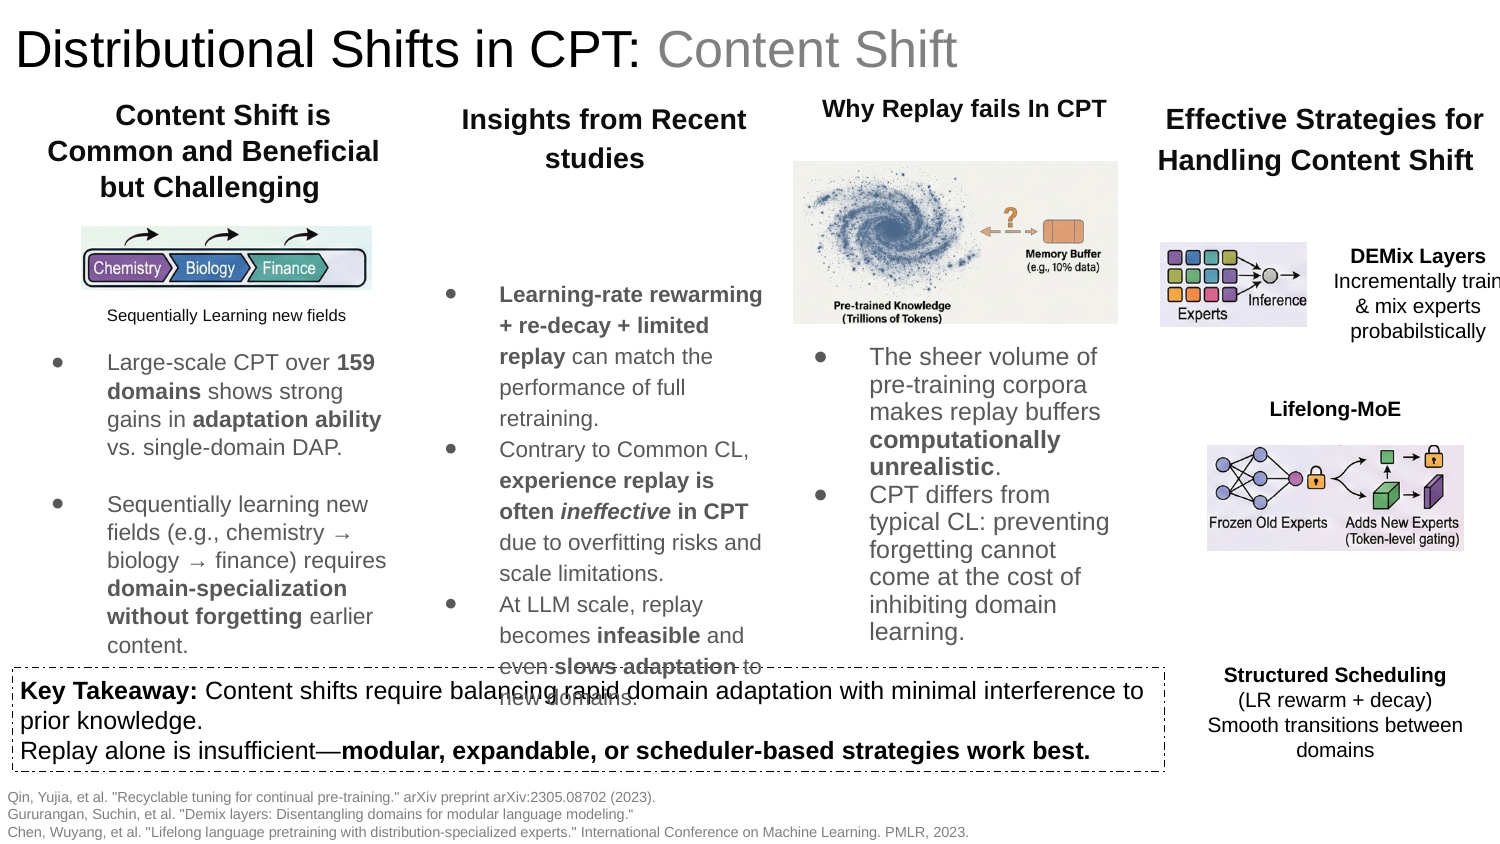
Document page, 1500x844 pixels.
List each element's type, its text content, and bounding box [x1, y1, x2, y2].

text_box Qin, Yujia, et al. "Recyclable tuning for continual pre-training." arXiv preprint arXiv:2305.08702 (2023). Gururangan, Suchin, et al. "Demix layers: Disentangling domains for modular language modeling.“ Chen, Wuyang, et al. "Lifelong language pretraining with distribution-specialized experts." International Conference on Machine Learning. PMLR, 2023. [0, 780, 1490, 844]
picture [1160, 242, 1307, 327]
list Content Shift is Common and Beneficial but Challenging Large-scale CPT over 159 domains shows strong gains in adaptation ability vs. single-domain DAP. Sequentially learning new fields (e.g., chemistry → biology → finance) requires domain-specialization without forgetting earlier content. [16, 79, 412, 667]
picture [792, 161, 1118, 324]
text_box Key Takeaway: Content shifts require balancing rapid domain adaptation with minimal interference to prior knowledge. Replay alone is insufficient—modular, expandable, or scheduler-based strategies work best. [12, 667, 1165, 772]
text_box Effective Strategies for Handling Content Shift [1131, 80, 1500, 720]
title Distributional Shifts in CPT: Content Shift [0, 0, 1399, 95]
picture [1207, 445, 1464, 551]
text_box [81, 226, 373, 332]
text_box Why Replay fails In CPT The sheer volume of pre-training corpora makes replay buffers computationally unrealistic. CPT differs from typical CL: preventing forgetting cannot come at the cost of inhibiting domain learning. [779, 81, 1131, 720]
text_box Lifelong-MoE [1235, 388, 1436, 428]
text_box DEMix Layers Incrementally train & mix experts probabilstically [1318, 235, 1500, 351]
text_box Structured Scheduling (LR rewarm + decay) Smooth transitions between domains [1197, 654, 1474, 769]
text_box Insights from Recent studies Learning-rate rewarming + re-decay + limited replay can match the performance of full retraining. Contrary to Common CL, experience replay is often ineffective in CPT due to overfitting risks and scale limitations. At LLM scale, replay becomes infeasible and even slows adaptation to new domains. [410, 80, 780, 727]
